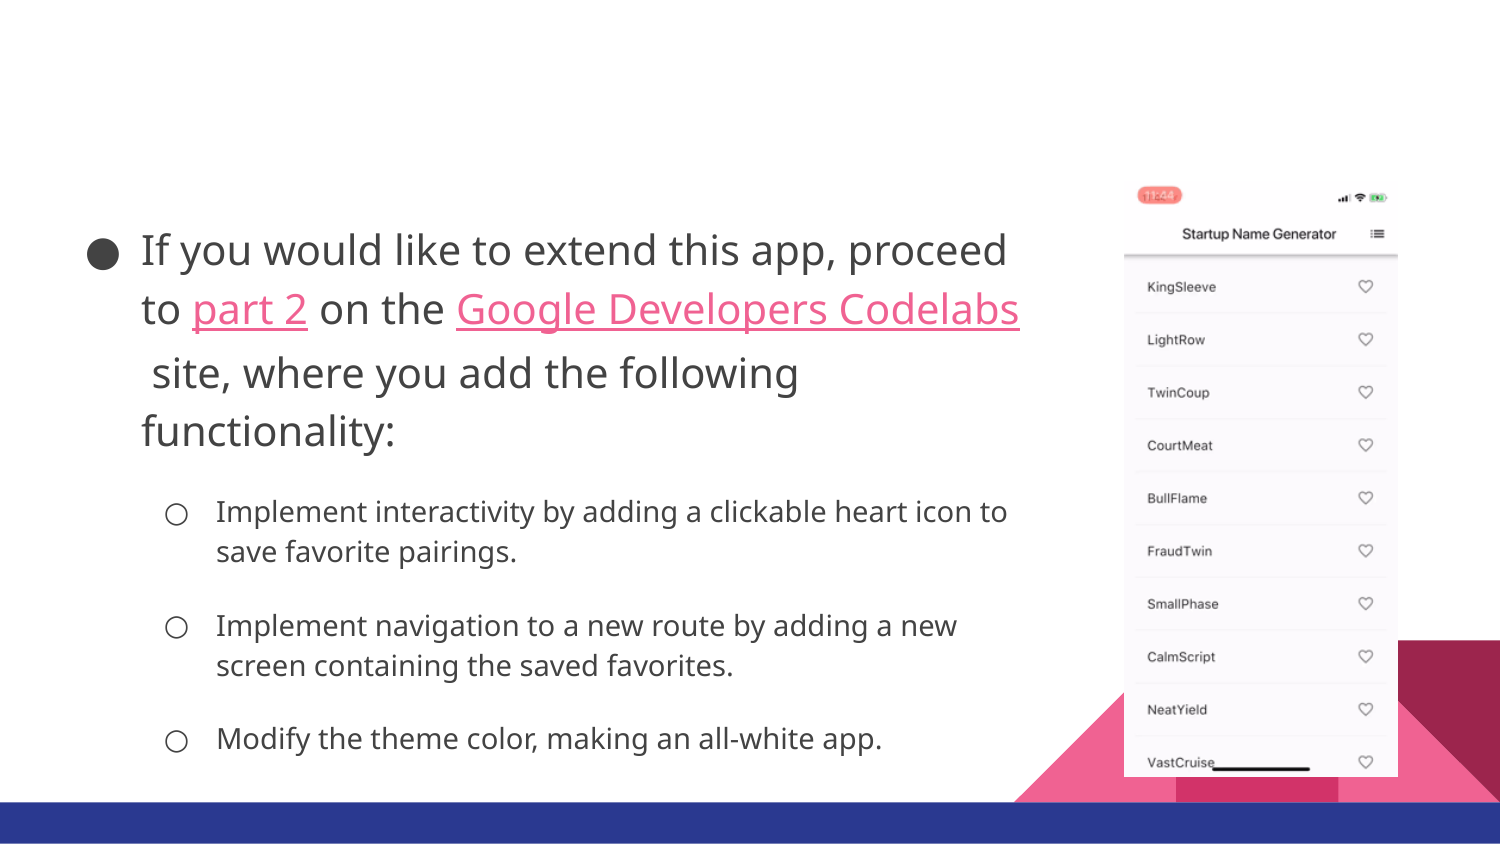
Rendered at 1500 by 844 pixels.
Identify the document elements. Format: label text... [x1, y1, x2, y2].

picture [1123, 181, 1398, 777]
list If you would like to extend this app, proceed to part 2 on the Google Developers Codelabs site, where you add the following functionality: Implement interactivity by adding a clickable heart icon to save favorite pairings. Implement navigation to a new route by adding a new screen containing the saved favorites. Modify the theme color, making an all-white app. [51, 201, 1058, 750]
